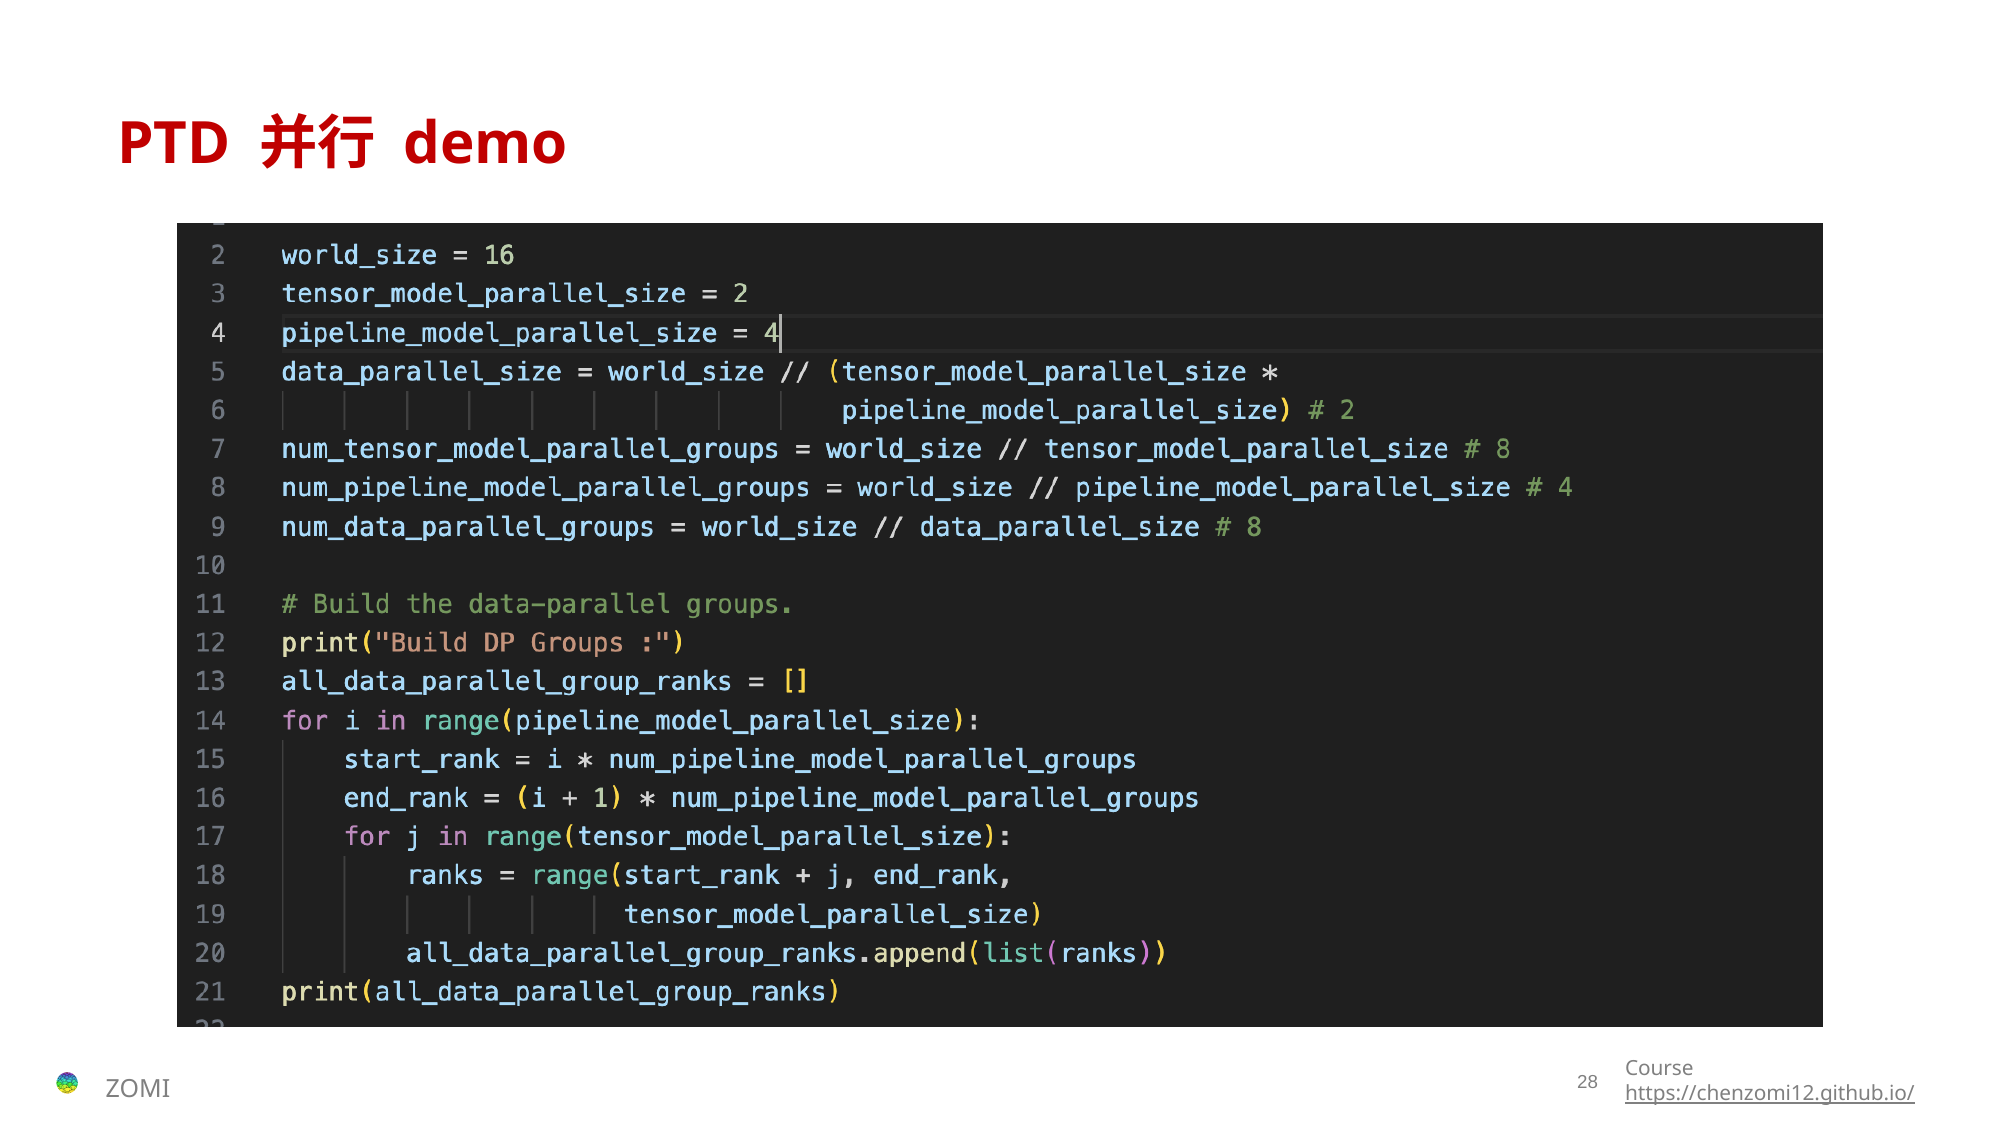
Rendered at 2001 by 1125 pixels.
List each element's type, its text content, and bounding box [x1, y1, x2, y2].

picture [177, 222, 1824, 1028]
picture [57, 1073, 77, 1093]
title PTD 并行 demo [102, 91, 1901, 189]
